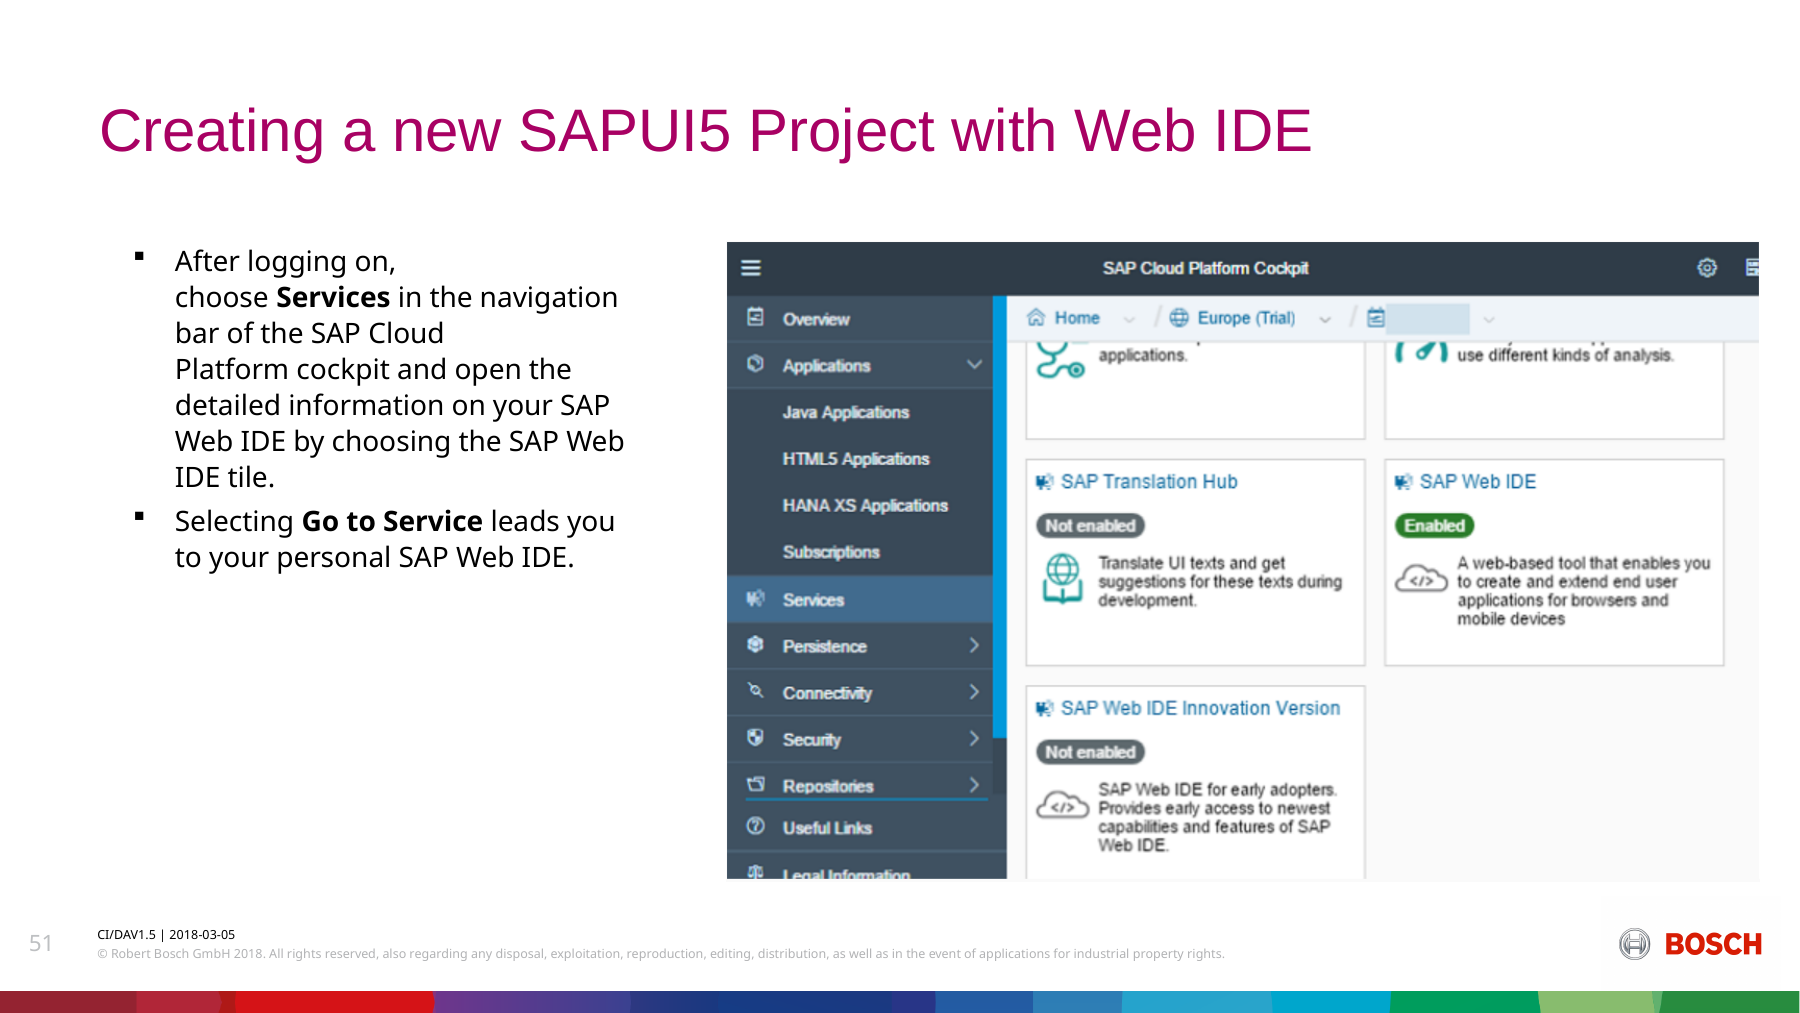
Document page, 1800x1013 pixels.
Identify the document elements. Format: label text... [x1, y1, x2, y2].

title Creating a new SAPUI5 Project with Web IDE [99, 76, 1354, 189]
list After logging on, choose Services in the navigation bar of the SAP Cloud Platform cockpit and open the detailed information on your SAP Web IDE by choosing the SAP Web IDE tile. Selecting Go to Service leads you to your personal SAP Web IDE. [132, 241, 650, 847]
picture [726, 241, 1760, 882]
picture [1390, 991, 1800, 1013]
picture [0, 991, 1272, 1013]
